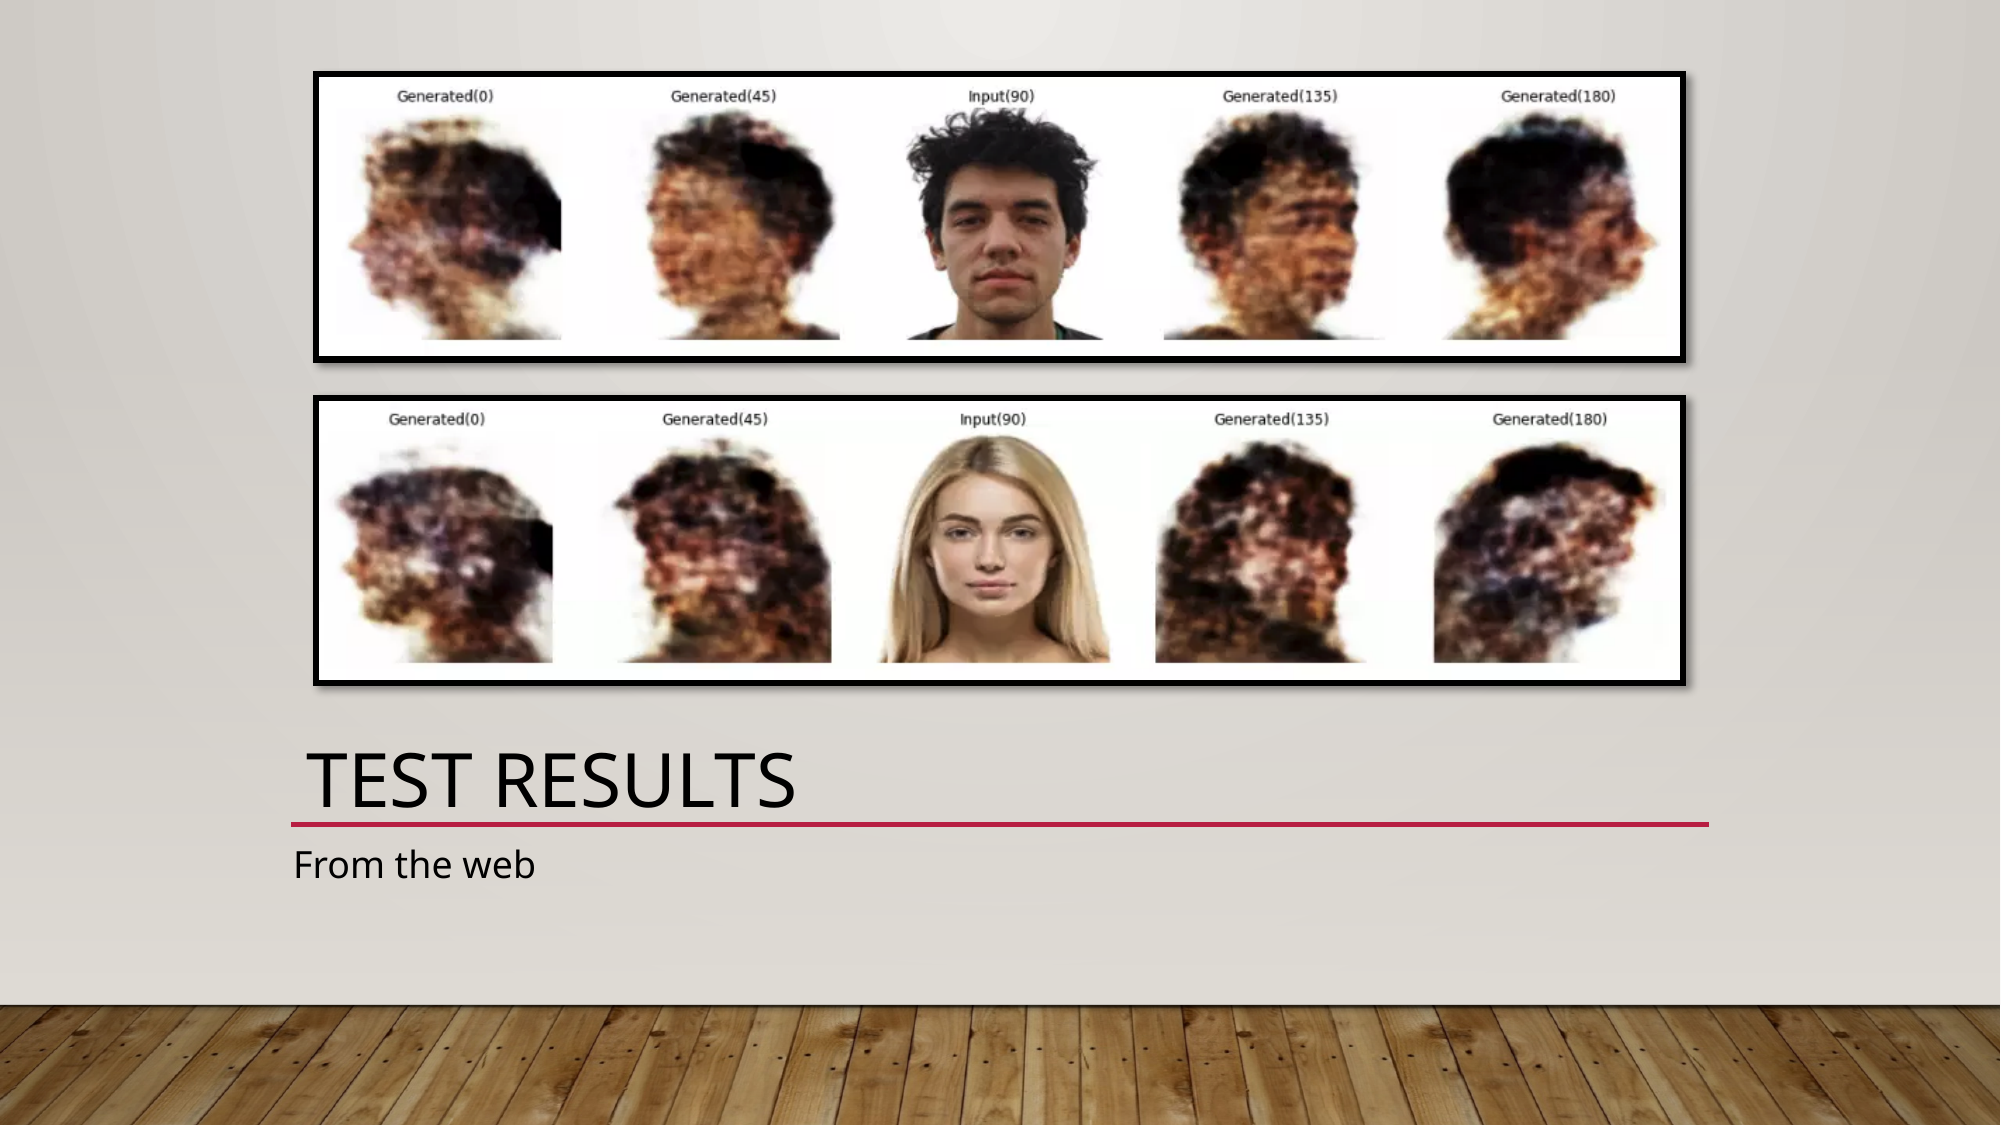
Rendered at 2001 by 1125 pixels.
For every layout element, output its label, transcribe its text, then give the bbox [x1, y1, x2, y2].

text_box From the web [278, 833, 551, 894]
title Test Results [291, 731, 1709, 822]
picture [319, 400, 1681, 681]
picture [319, 77, 1681, 357]
picture [0, 1006, 2000, 1125]
text_box [0, 0, 2000, 330]
text_box [0, 330, 2000, 1004]
